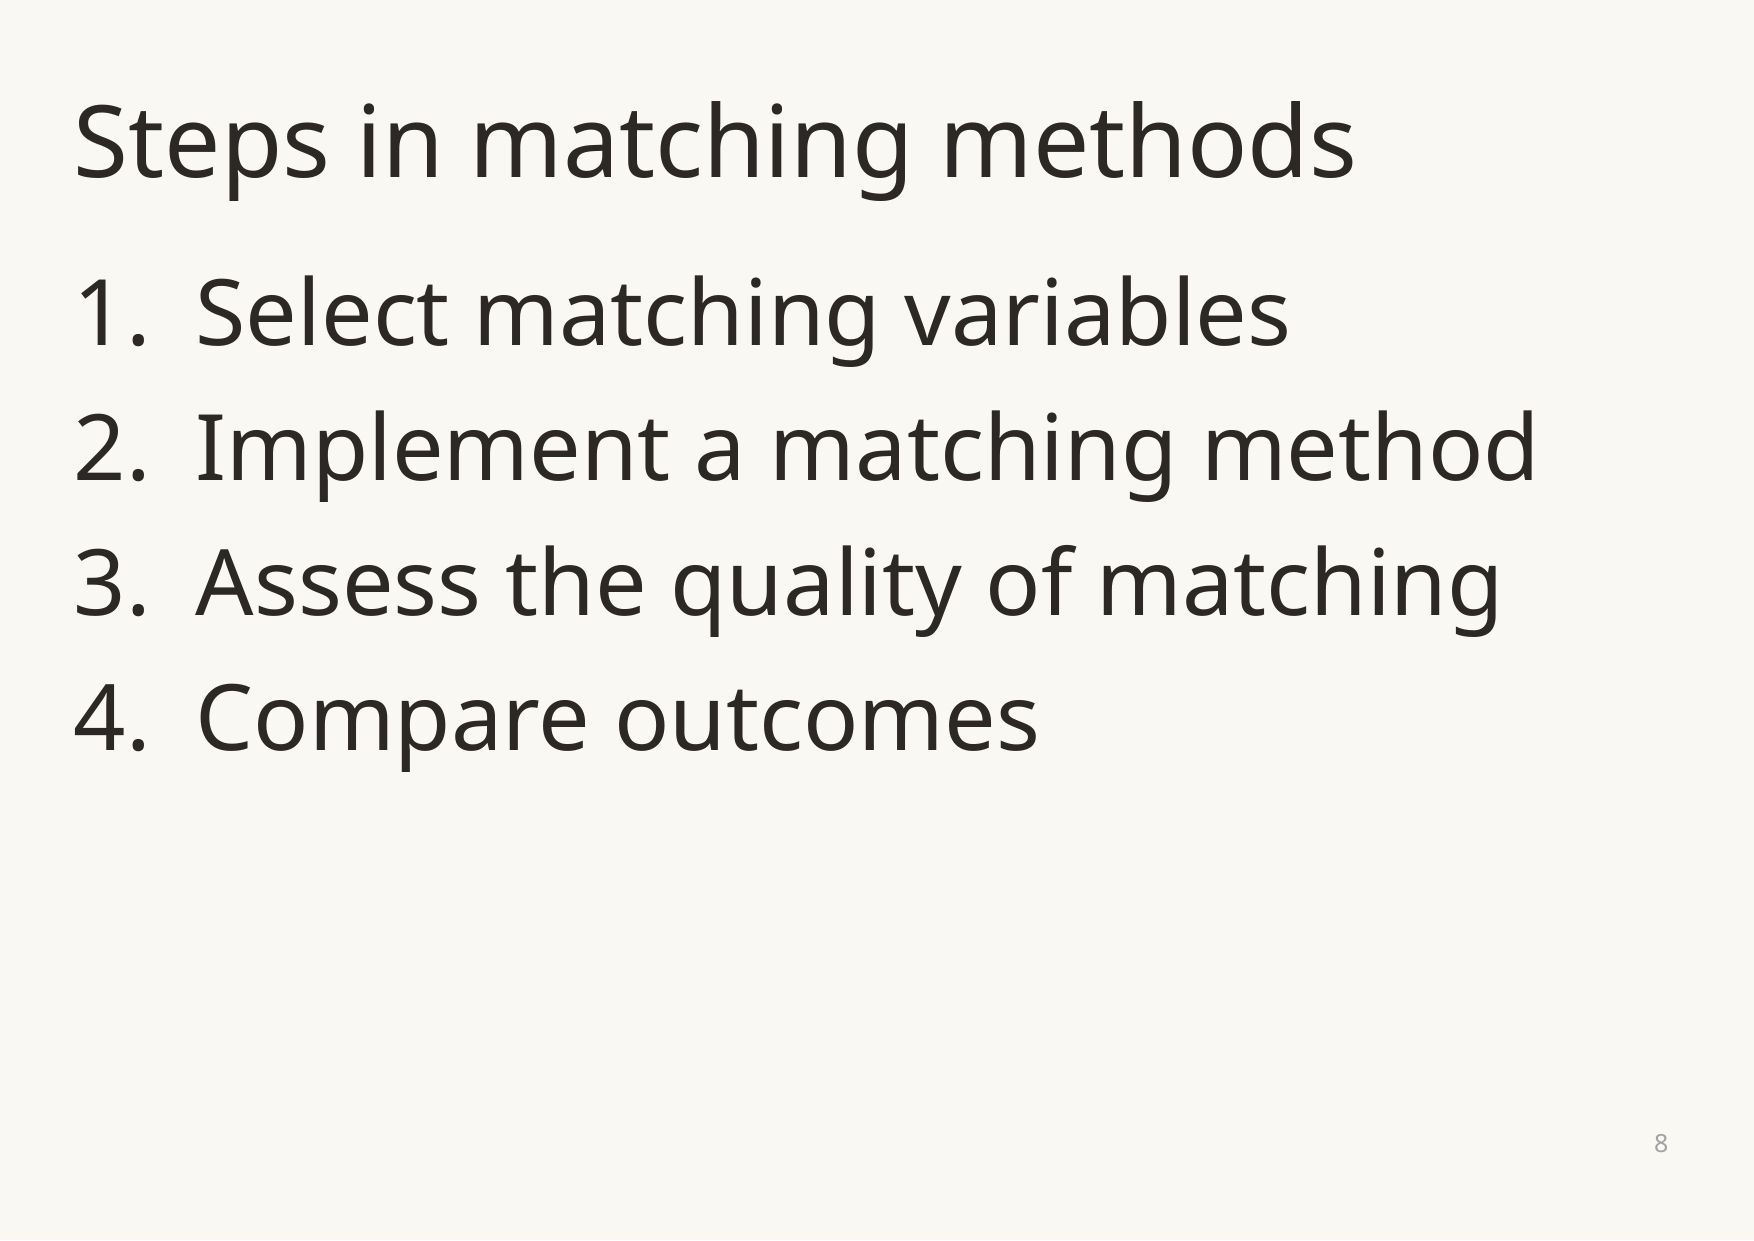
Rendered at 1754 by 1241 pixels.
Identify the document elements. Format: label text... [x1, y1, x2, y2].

slide_number 8 [1219, 1113, 1692, 1173]
list Select matching variables Implement a matching method Assess the quality of matching Compare outcomes [62, 242, 1692, 1176]
title Steps in matching methods [62, 66, 1692, 208]
